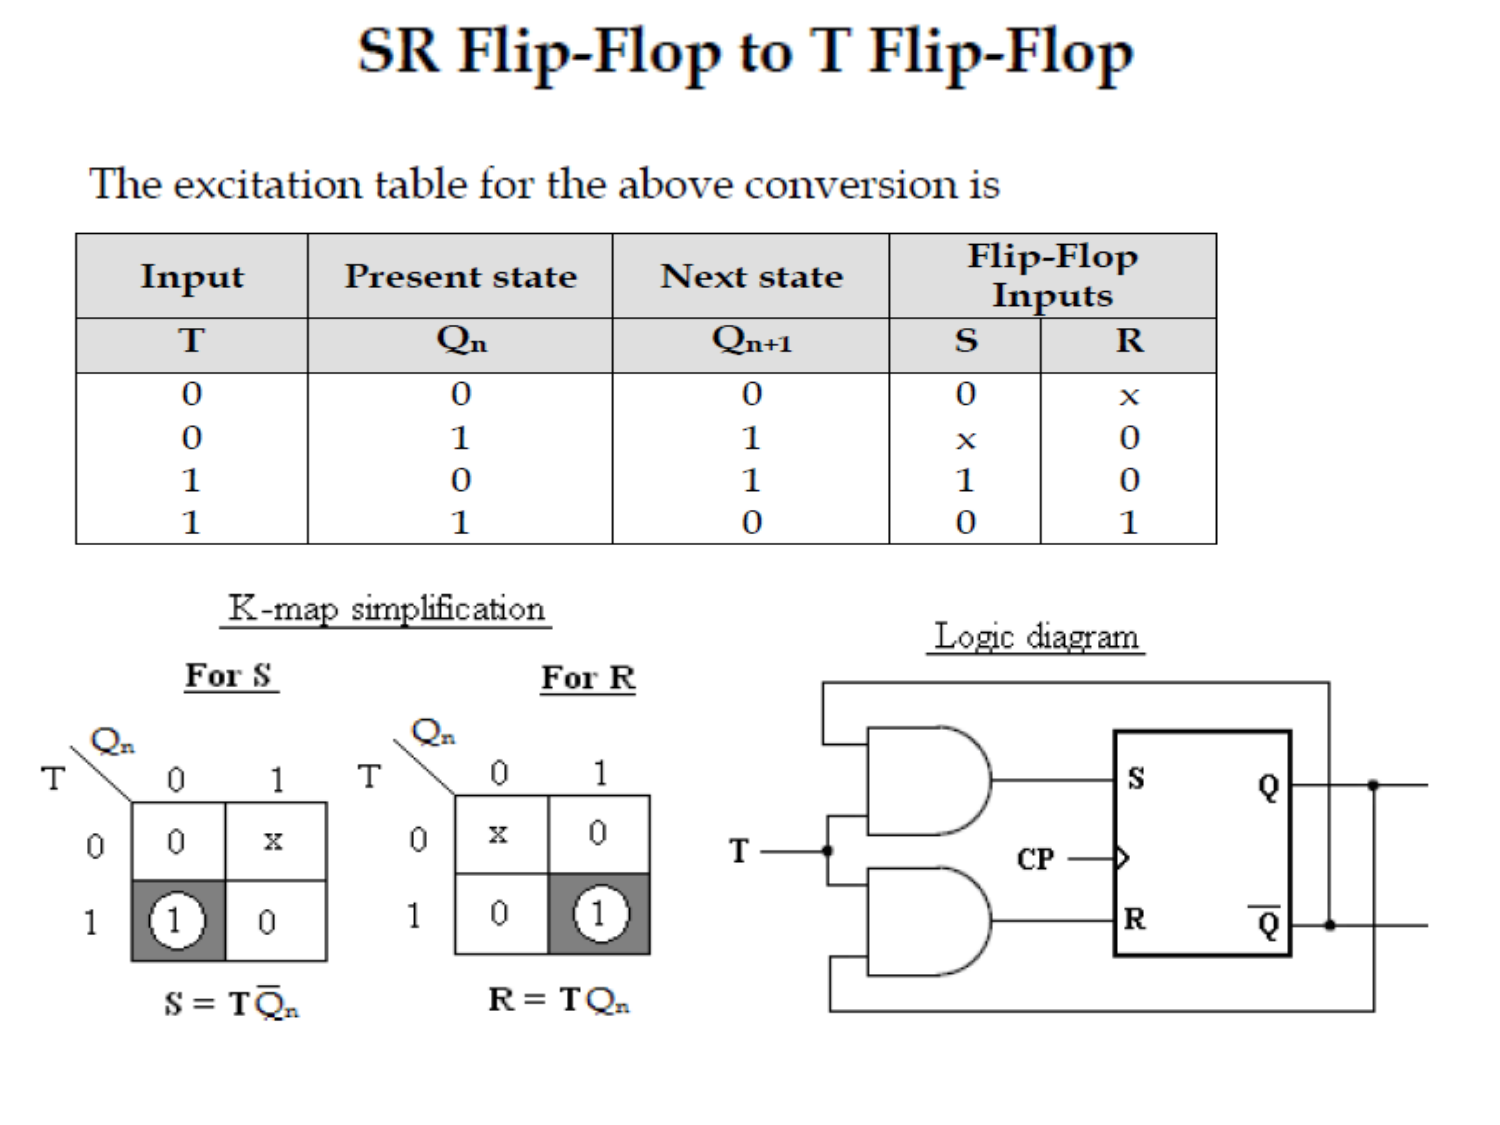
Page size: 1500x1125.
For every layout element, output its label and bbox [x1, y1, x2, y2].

picture [703, 597, 1465, 1043]
picture [23, 574, 692, 1043]
picture [81, 152, 1043, 217]
picture [70, 222, 1231, 556]
picture [339, 11, 1161, 102]
